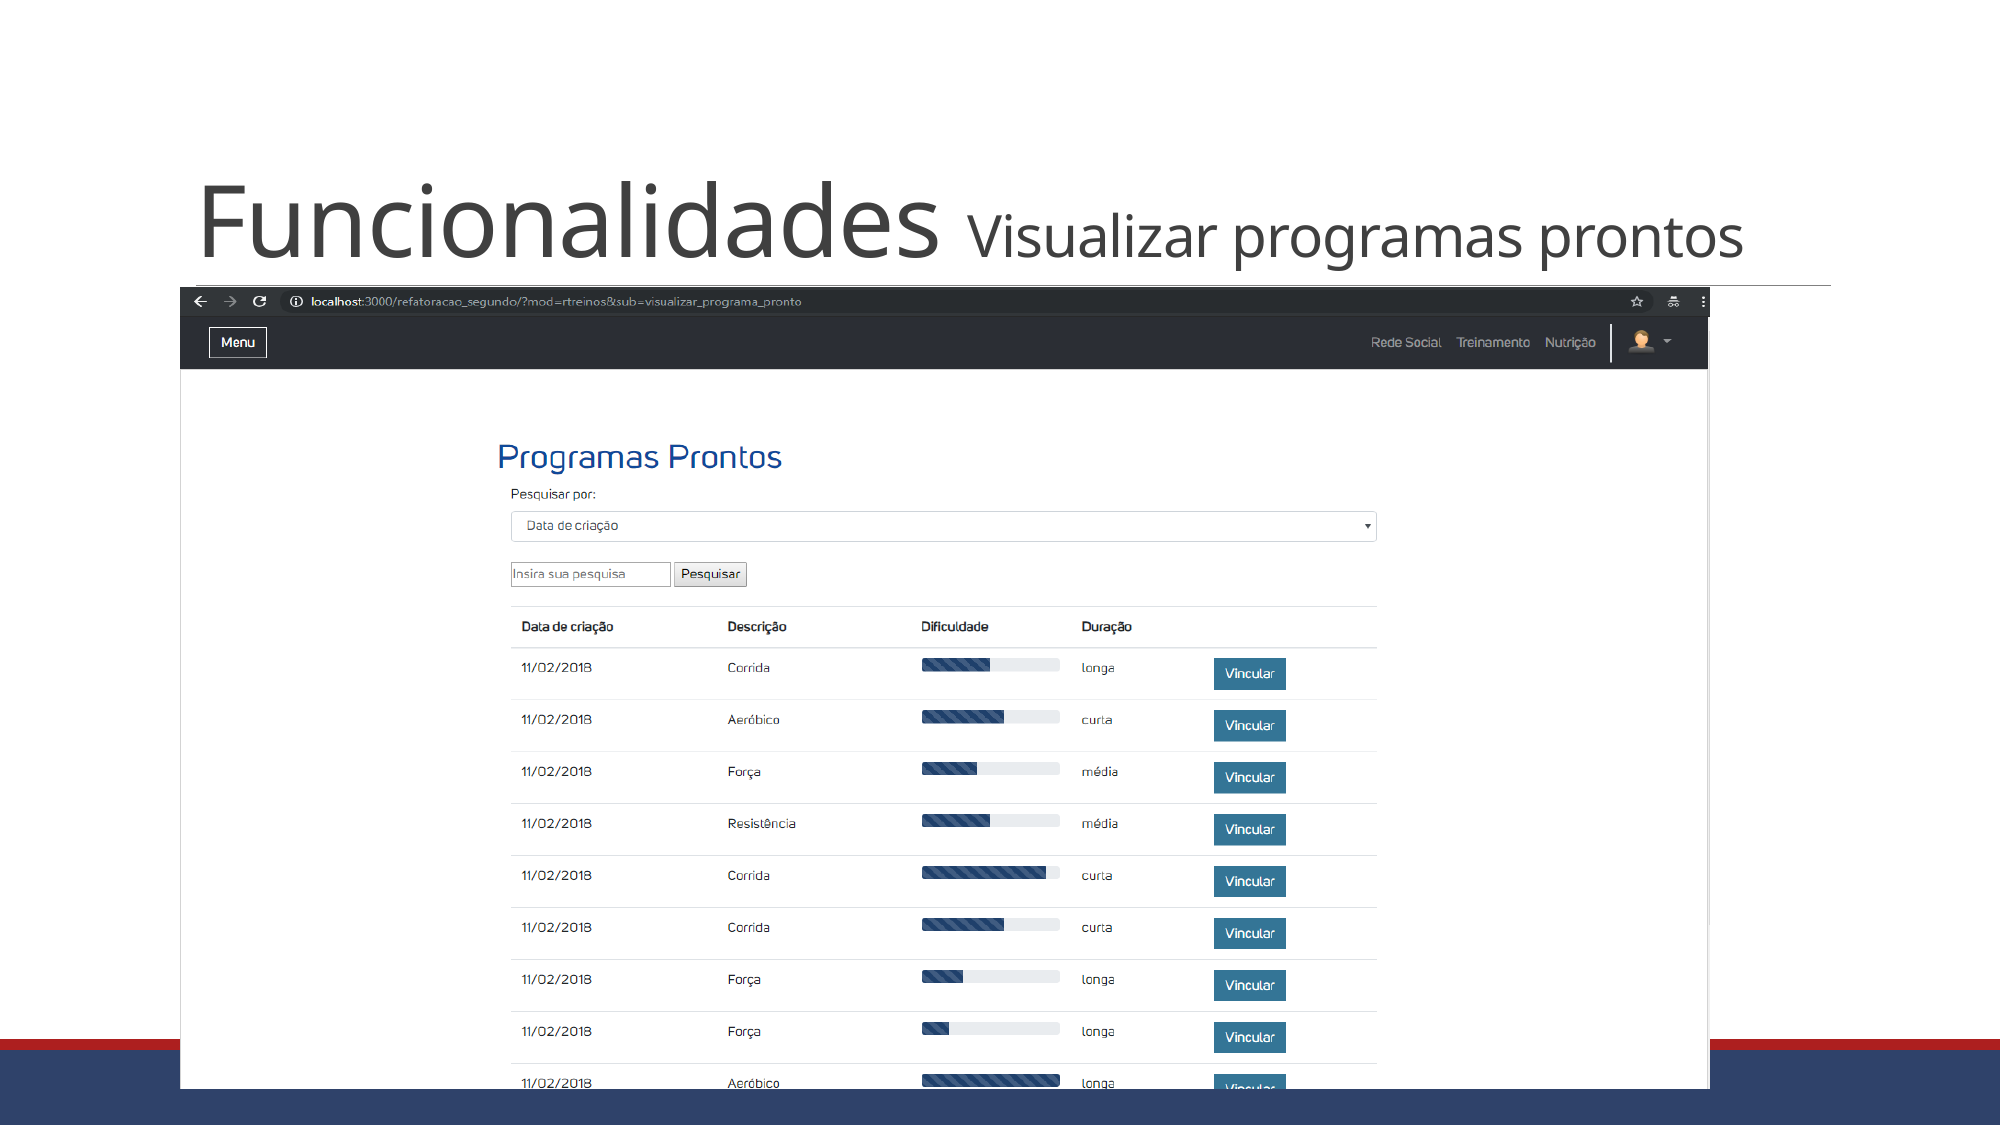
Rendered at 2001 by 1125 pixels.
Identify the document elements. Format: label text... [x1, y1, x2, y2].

picture [179, 287, 1711, 1089]
title Funcionalidades Visualizar programas prontos [180, 47, 1830, 285]
